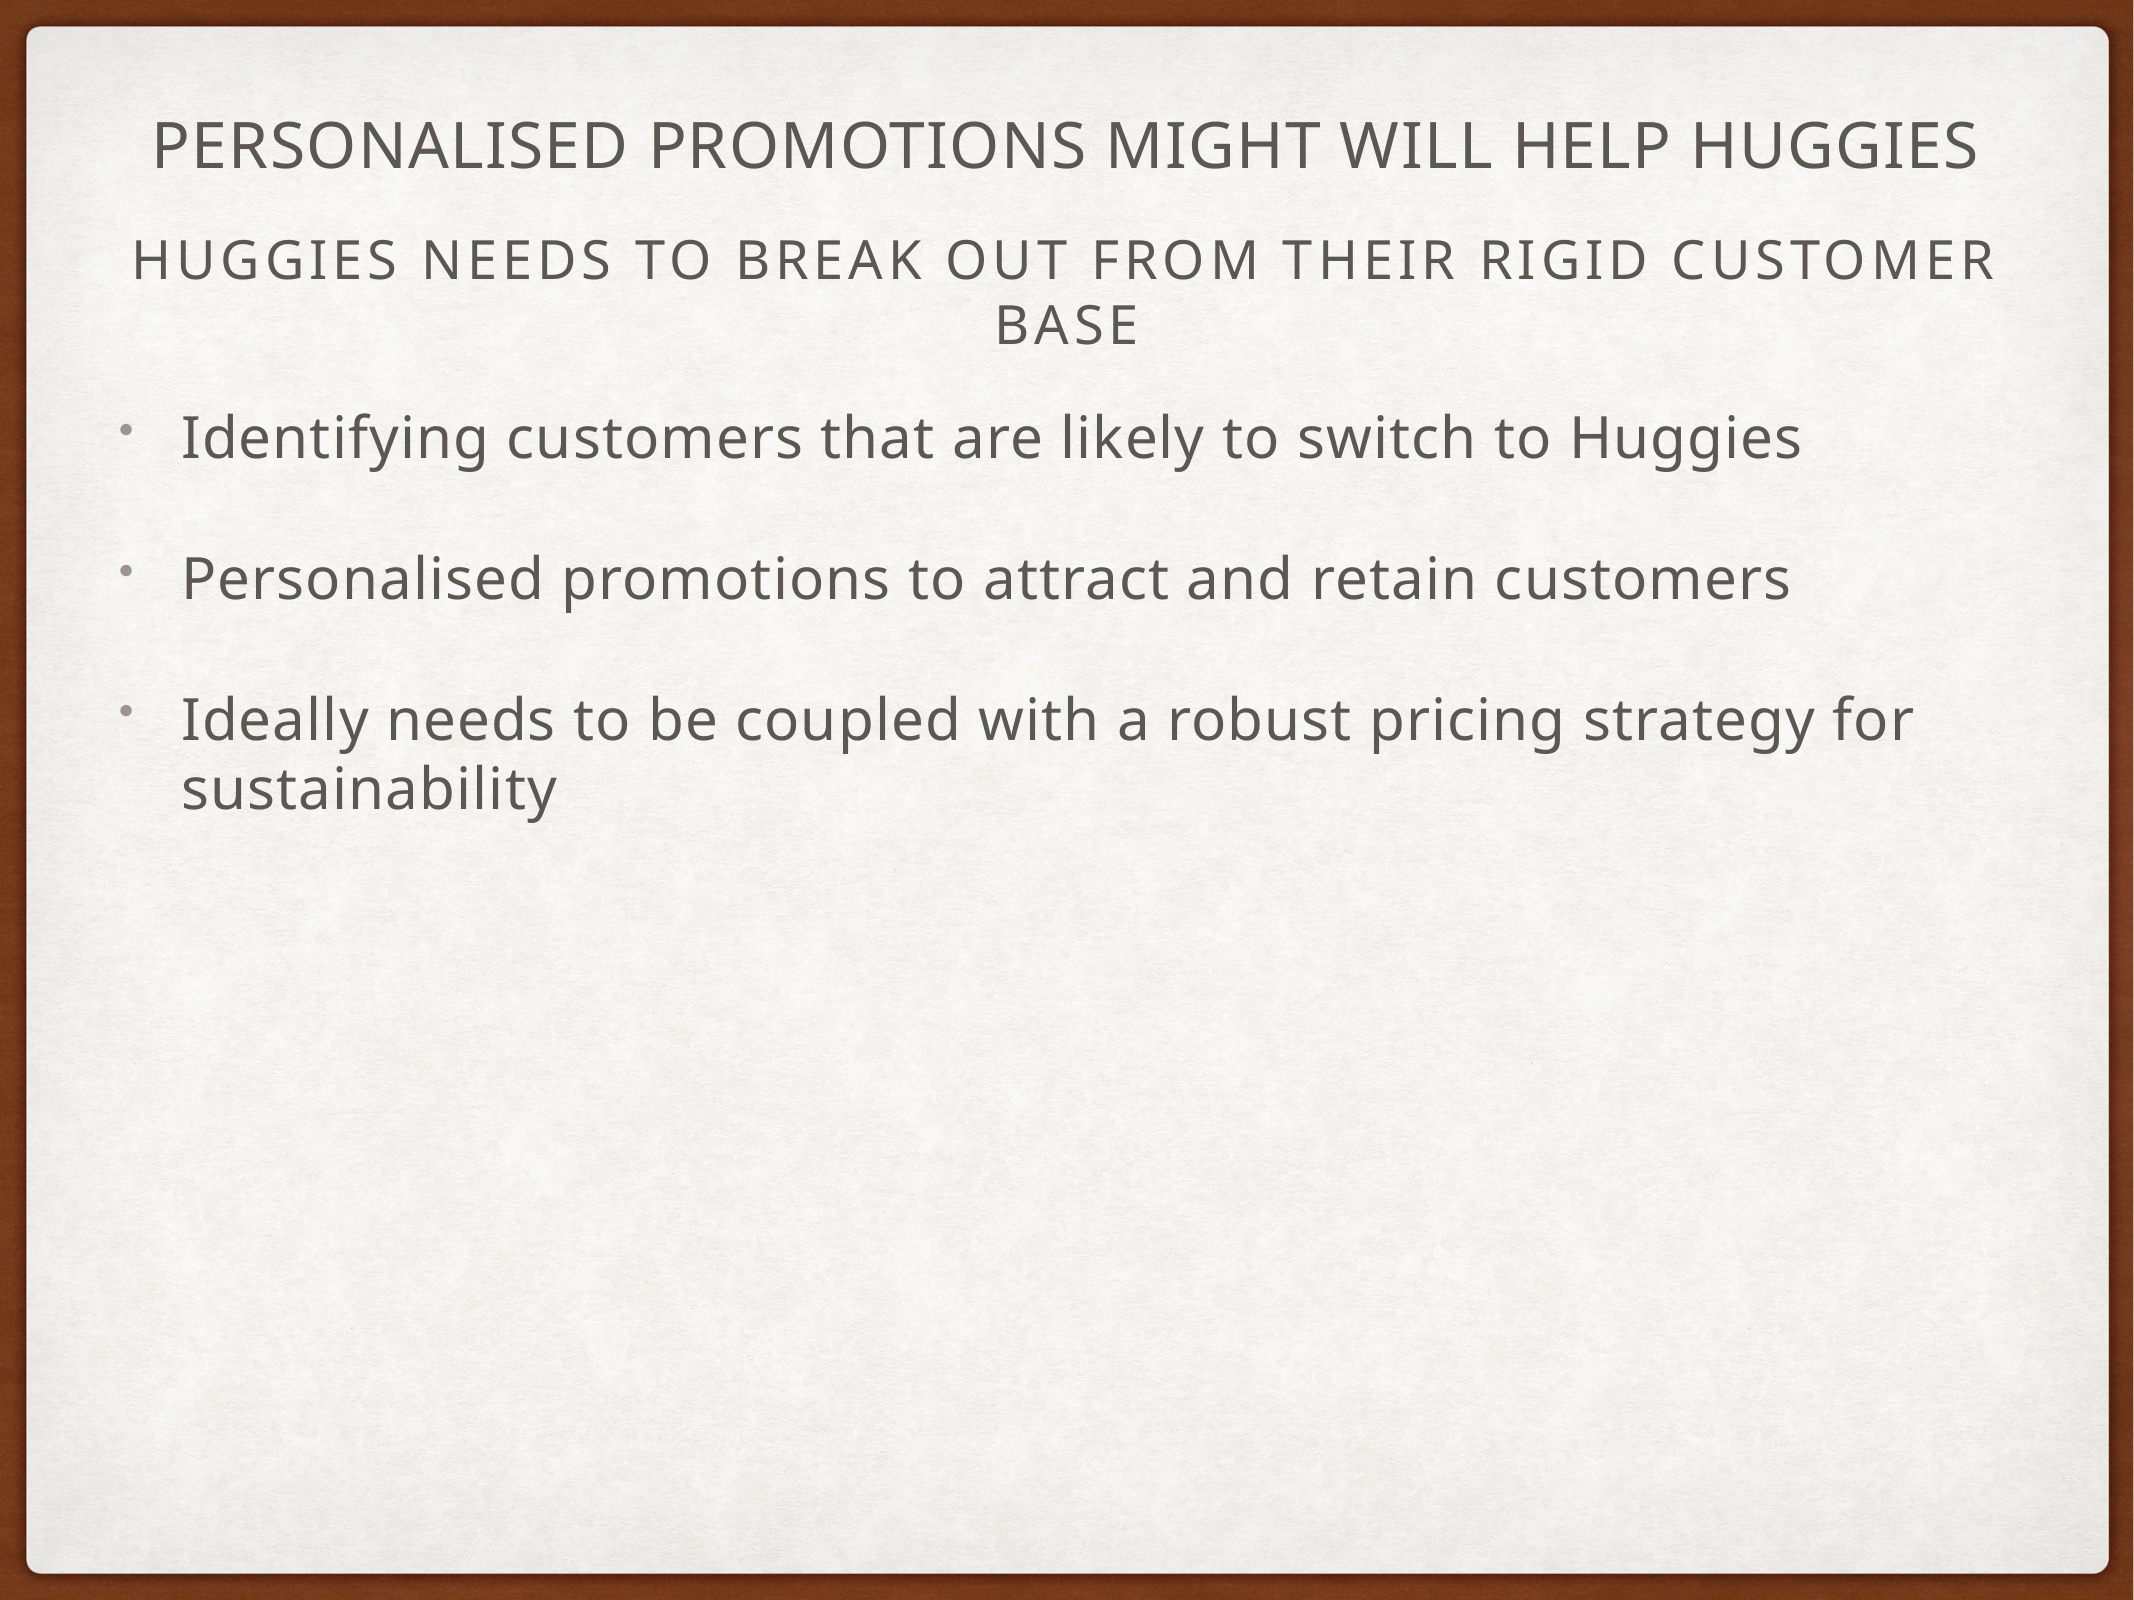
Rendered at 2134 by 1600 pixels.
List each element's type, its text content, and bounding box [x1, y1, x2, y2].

title personalised promotions might will help huggies [109, 95, 2024, 220]
picture [0, 0, 2134, 1600]
list Huggies needs to break out from their rigid customer base [109, 220, 2024, 379]
list Identifying customers that are likely to switch to Huggies Personalised promotions to attract and retain customers Ideally needs to be coupled with a robust pricing strategy for sustainability [109, 391, 2024, 1451]
